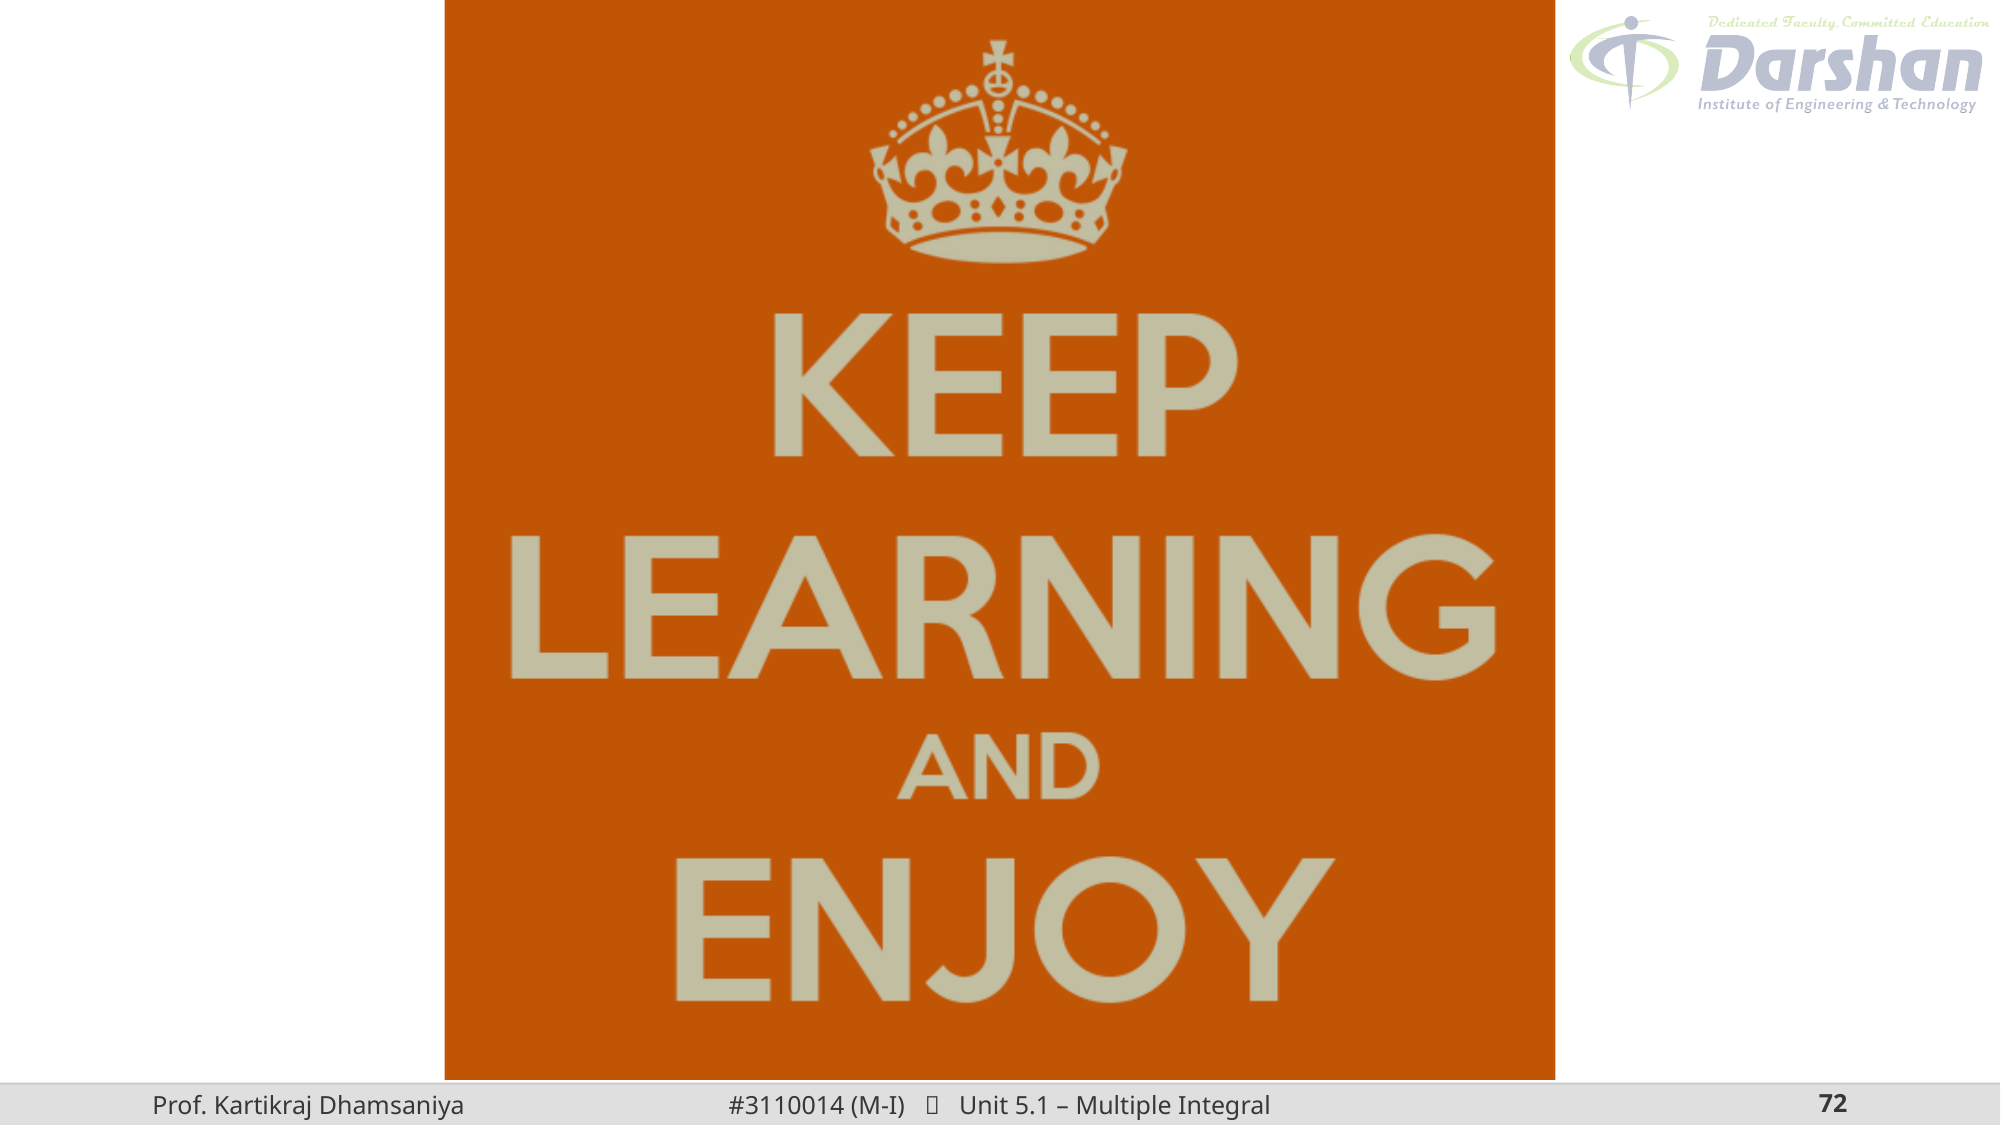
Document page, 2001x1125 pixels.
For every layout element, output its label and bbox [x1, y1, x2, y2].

picture [444, 0, 1556, 1080]
